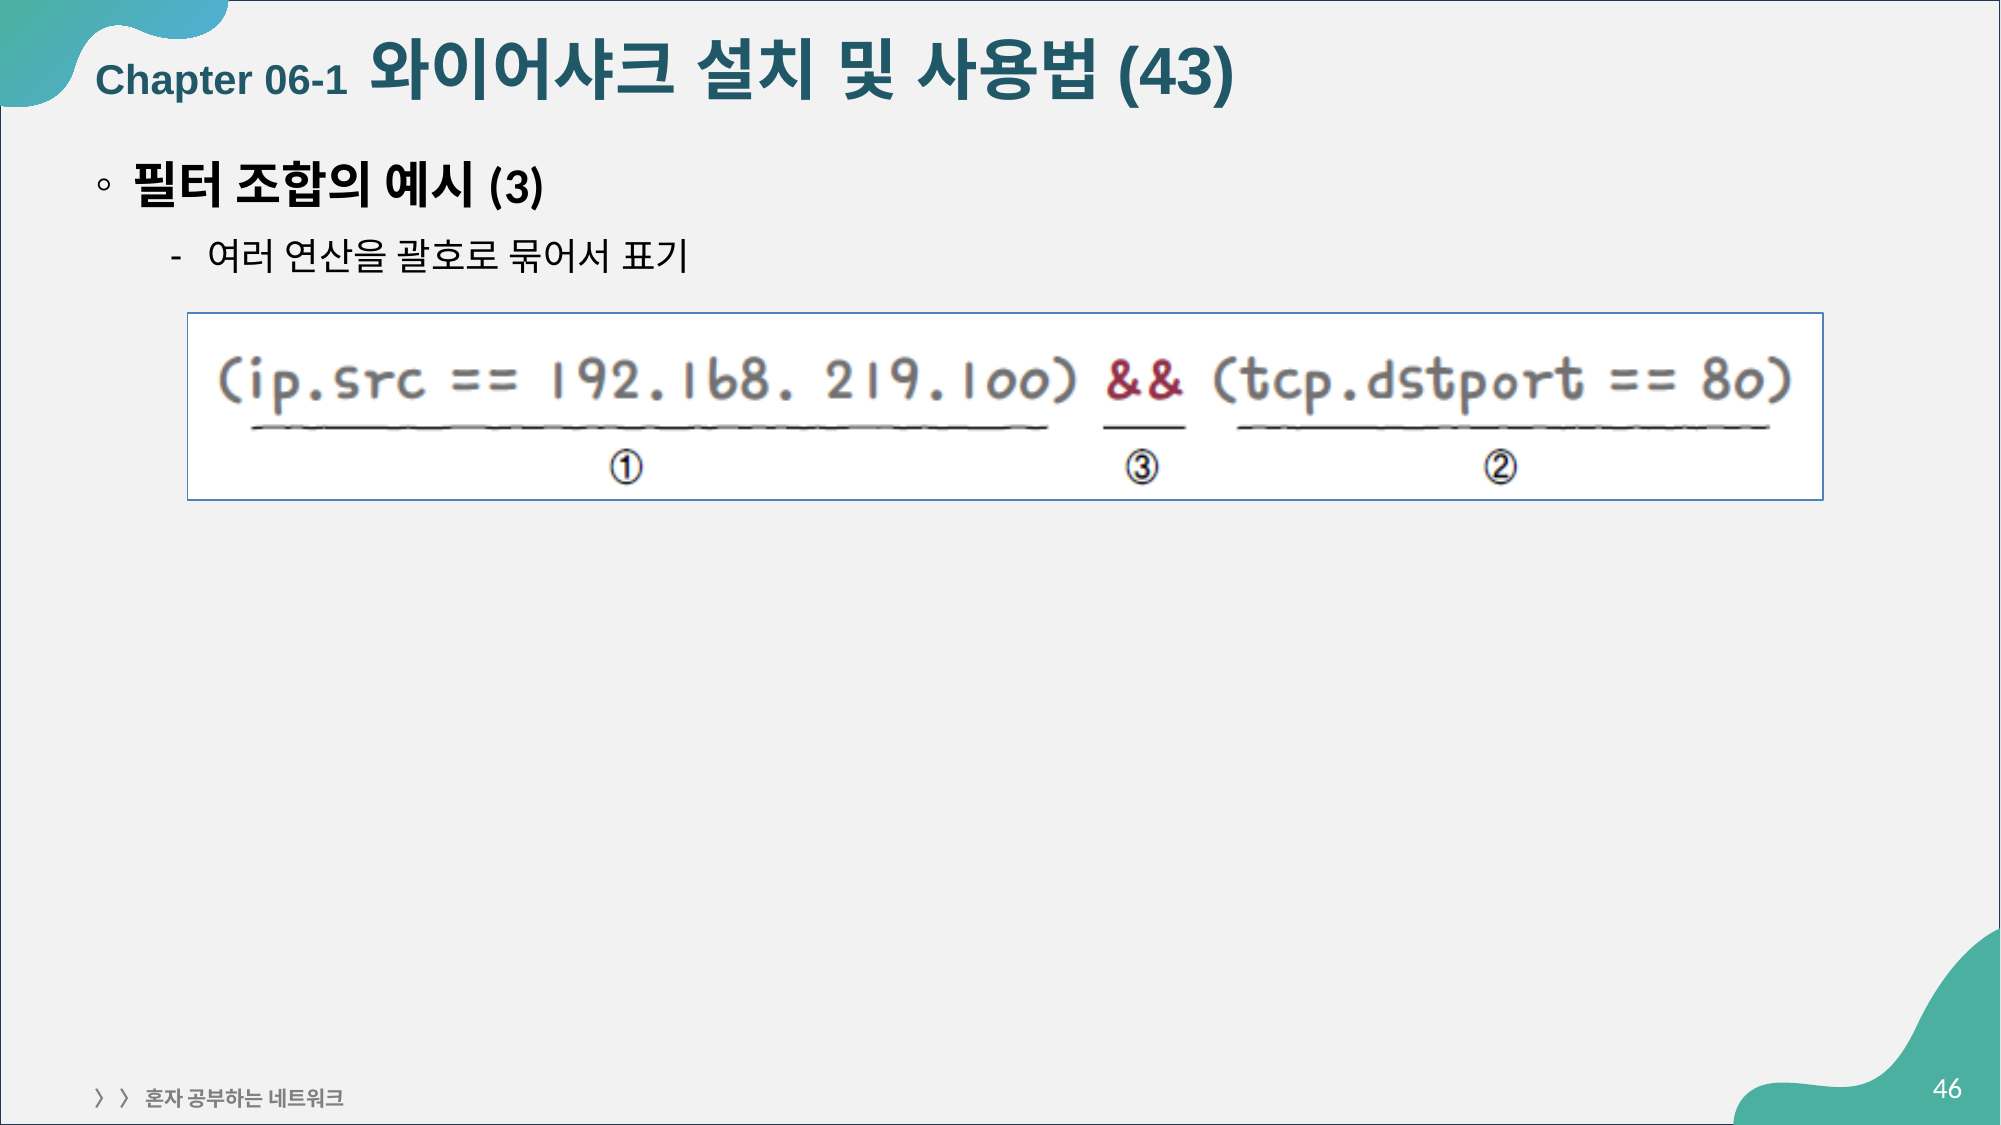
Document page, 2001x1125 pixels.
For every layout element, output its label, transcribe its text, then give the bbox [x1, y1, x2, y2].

picture [187, 313, 1823, 500]
title Chapter 06-1 와이어샤크 설치 및 사용법(43) [79, 17, 1931, 128]
slide_number ‹#› [1917, 1061, 1984, 1122]
footer 〉 〉 혼자 공부하는 네트워크 [79, 1078, 755, 1114]
list 필터 조합의 예시(3) 여러 연산을 괄호로 묶어서 표기 [79, 133, 1931, 1035]
